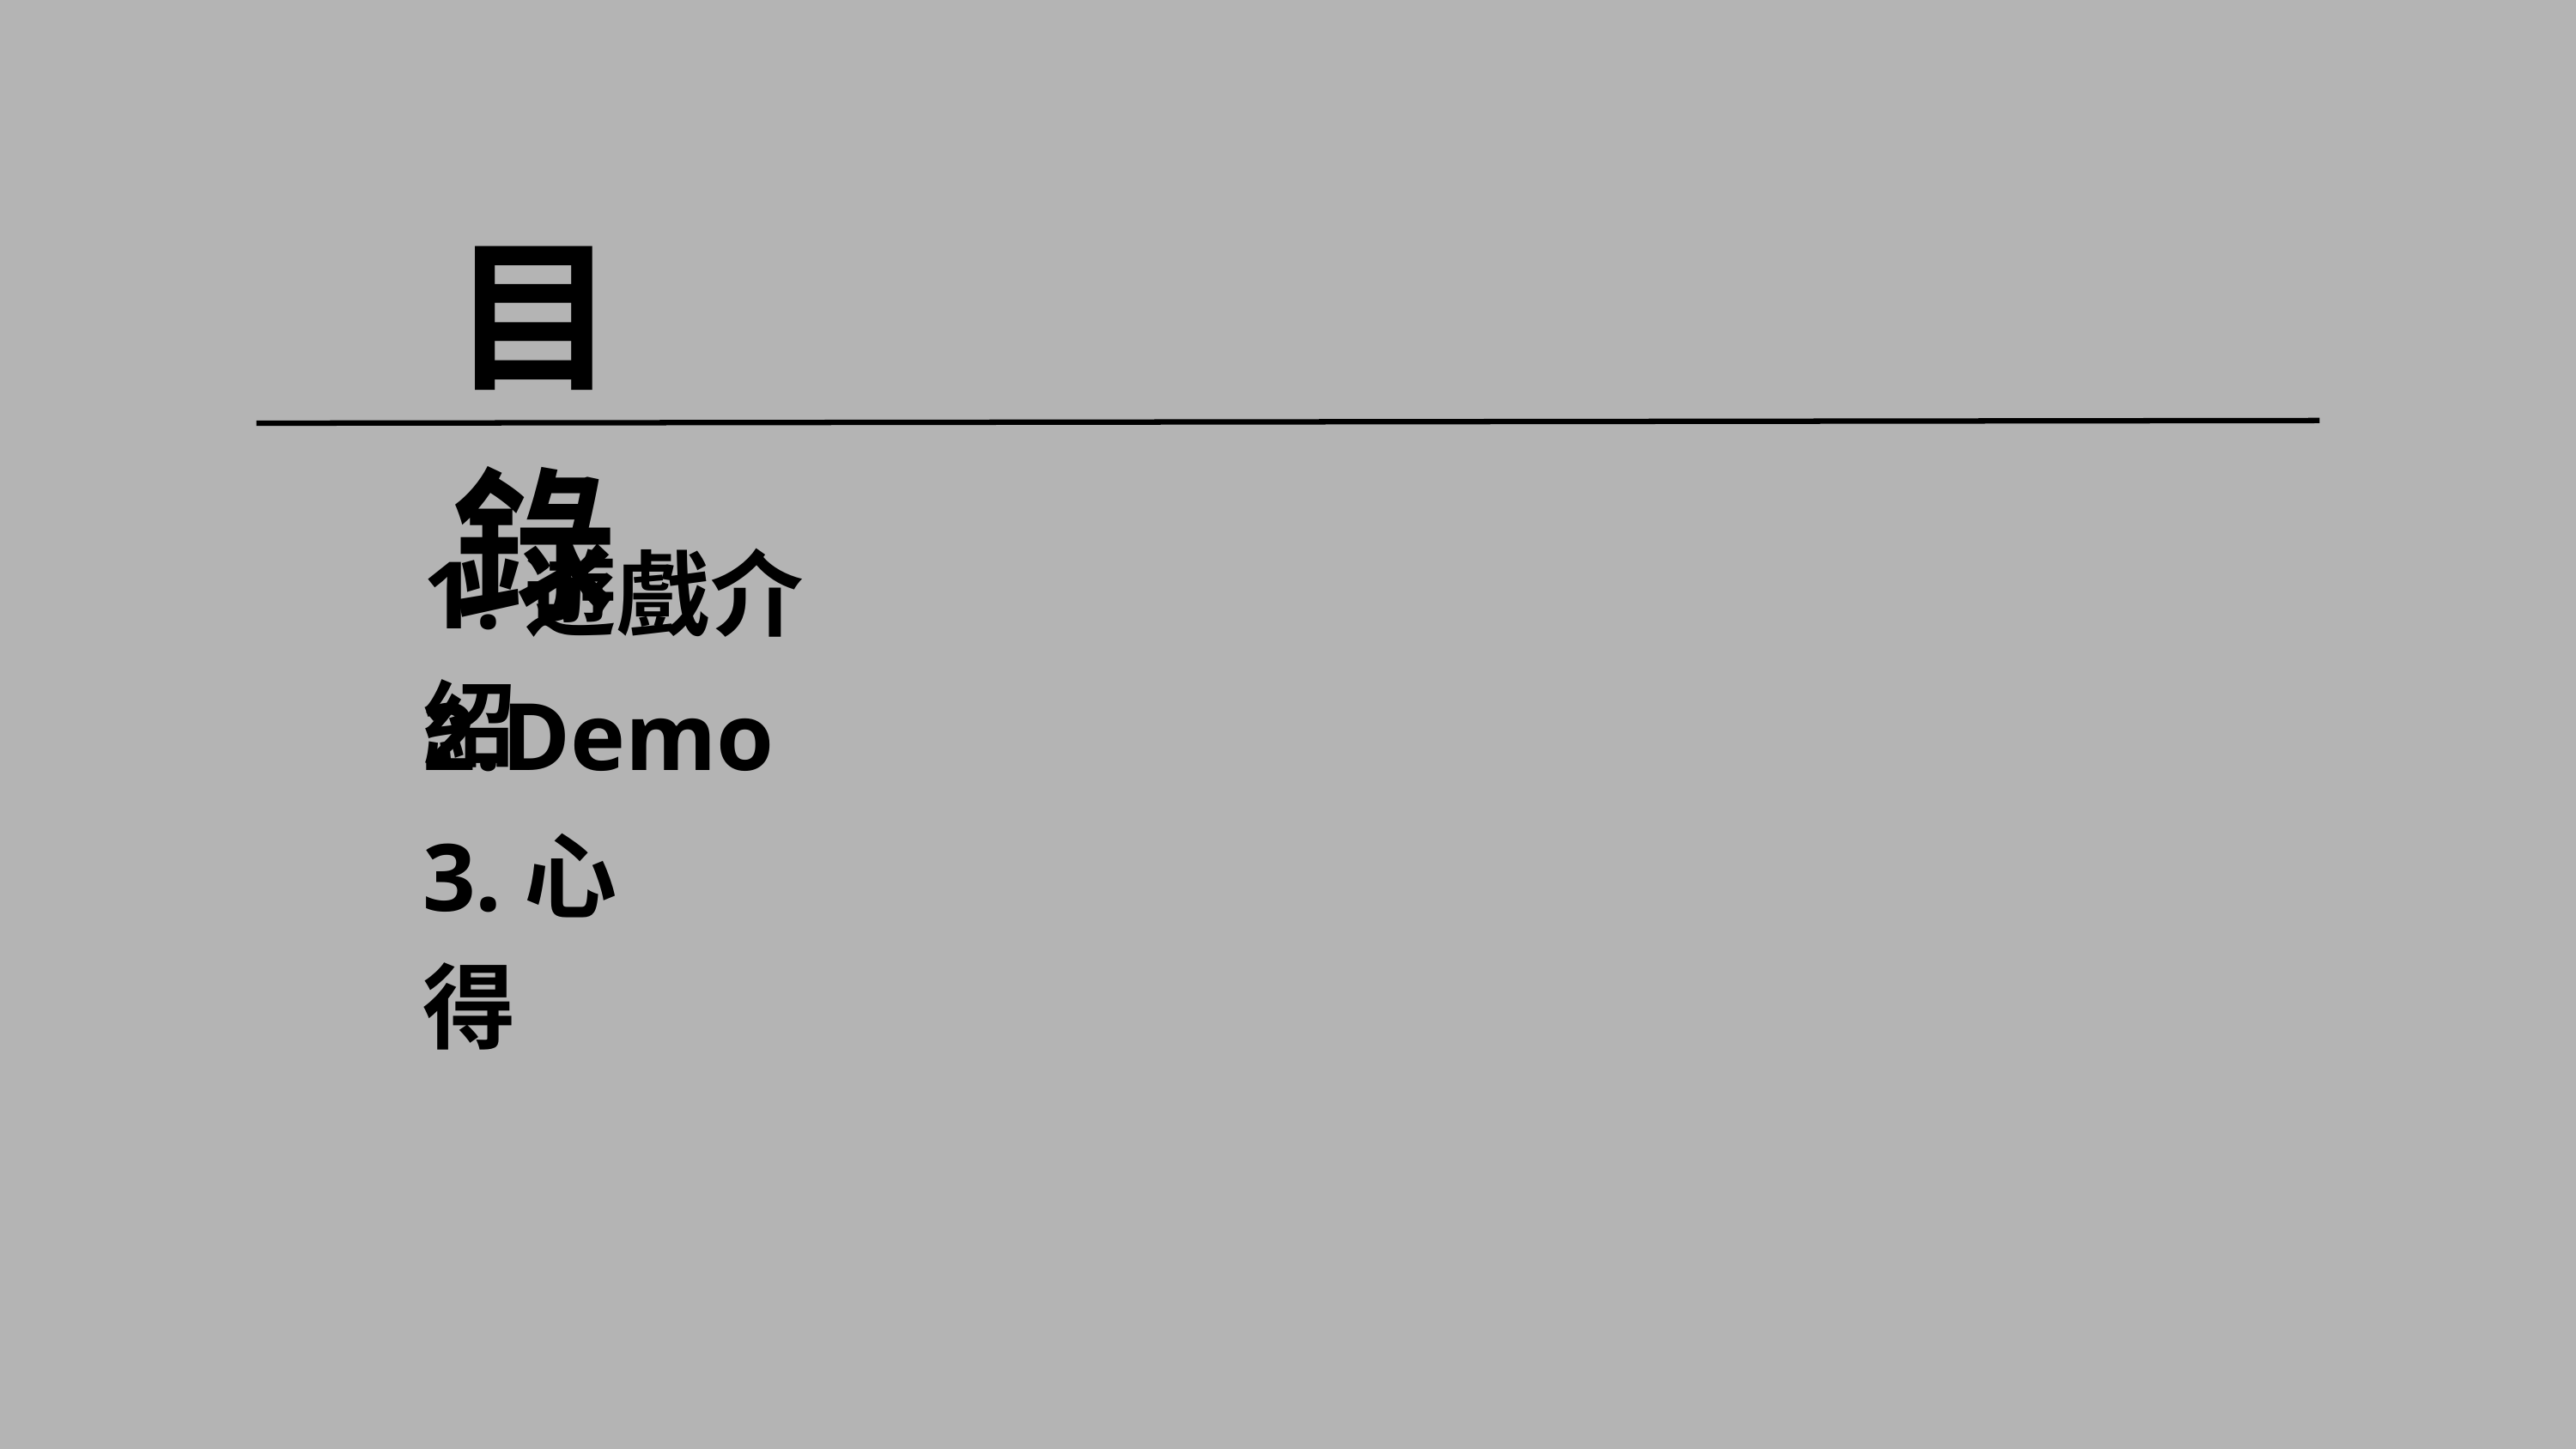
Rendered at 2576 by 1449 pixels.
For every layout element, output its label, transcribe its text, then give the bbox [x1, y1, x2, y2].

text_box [422, 527, 880, 922]
text_box 目錄 [369, 423, 700, 640]
text_box 目錄 [369, 179, 700, 422]
